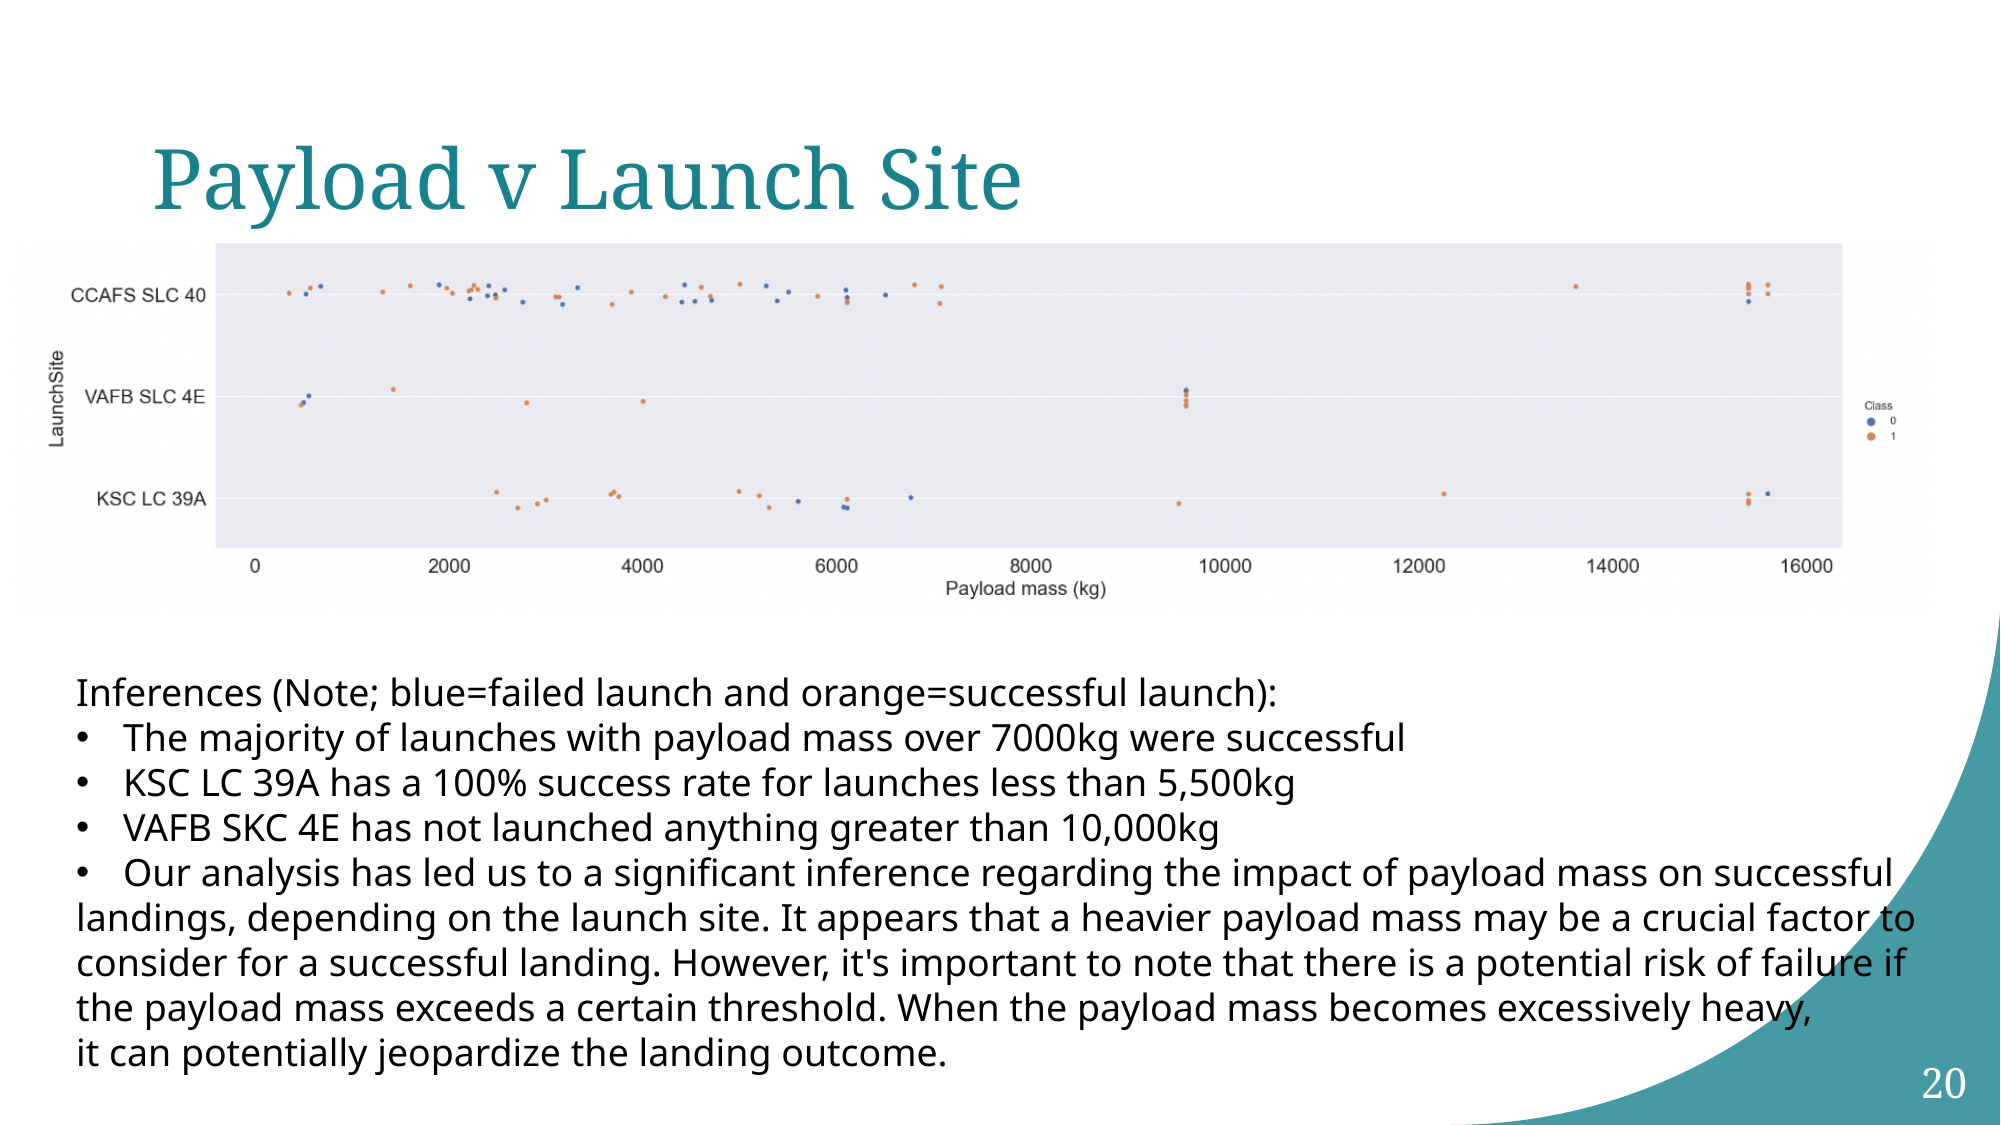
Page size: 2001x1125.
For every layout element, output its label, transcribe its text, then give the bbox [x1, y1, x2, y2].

text_box Inferences (Note; blue=failed launch and orange=successful launch): The majority of launches with payload mass over 7000kg were successful KSC LC 39A has a 100% success rate for launches less than 5,500kg VAFB SKC 4E has not launched anything greater than 10,000kg Our analysis has led us to a significant inference regarding the impact of payload mass on successful landings, depending on the launch site. It appears that a heavier payload mass may be a crucial factor to consider for a successful landing. However, it's important to note that there is a potential risk of failure if the payload mass exceeds a certain threshold. When the payload mass becomes excessively heavy, it can potentially jeopardize the landing outcome. [61, 661, 1943, 1082]
title Payload v Launch Site [137, 73, 1863, 238]
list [13, 238, 1933, 615]
slide_number 20 [1868, 1055, 1983, 1116]
